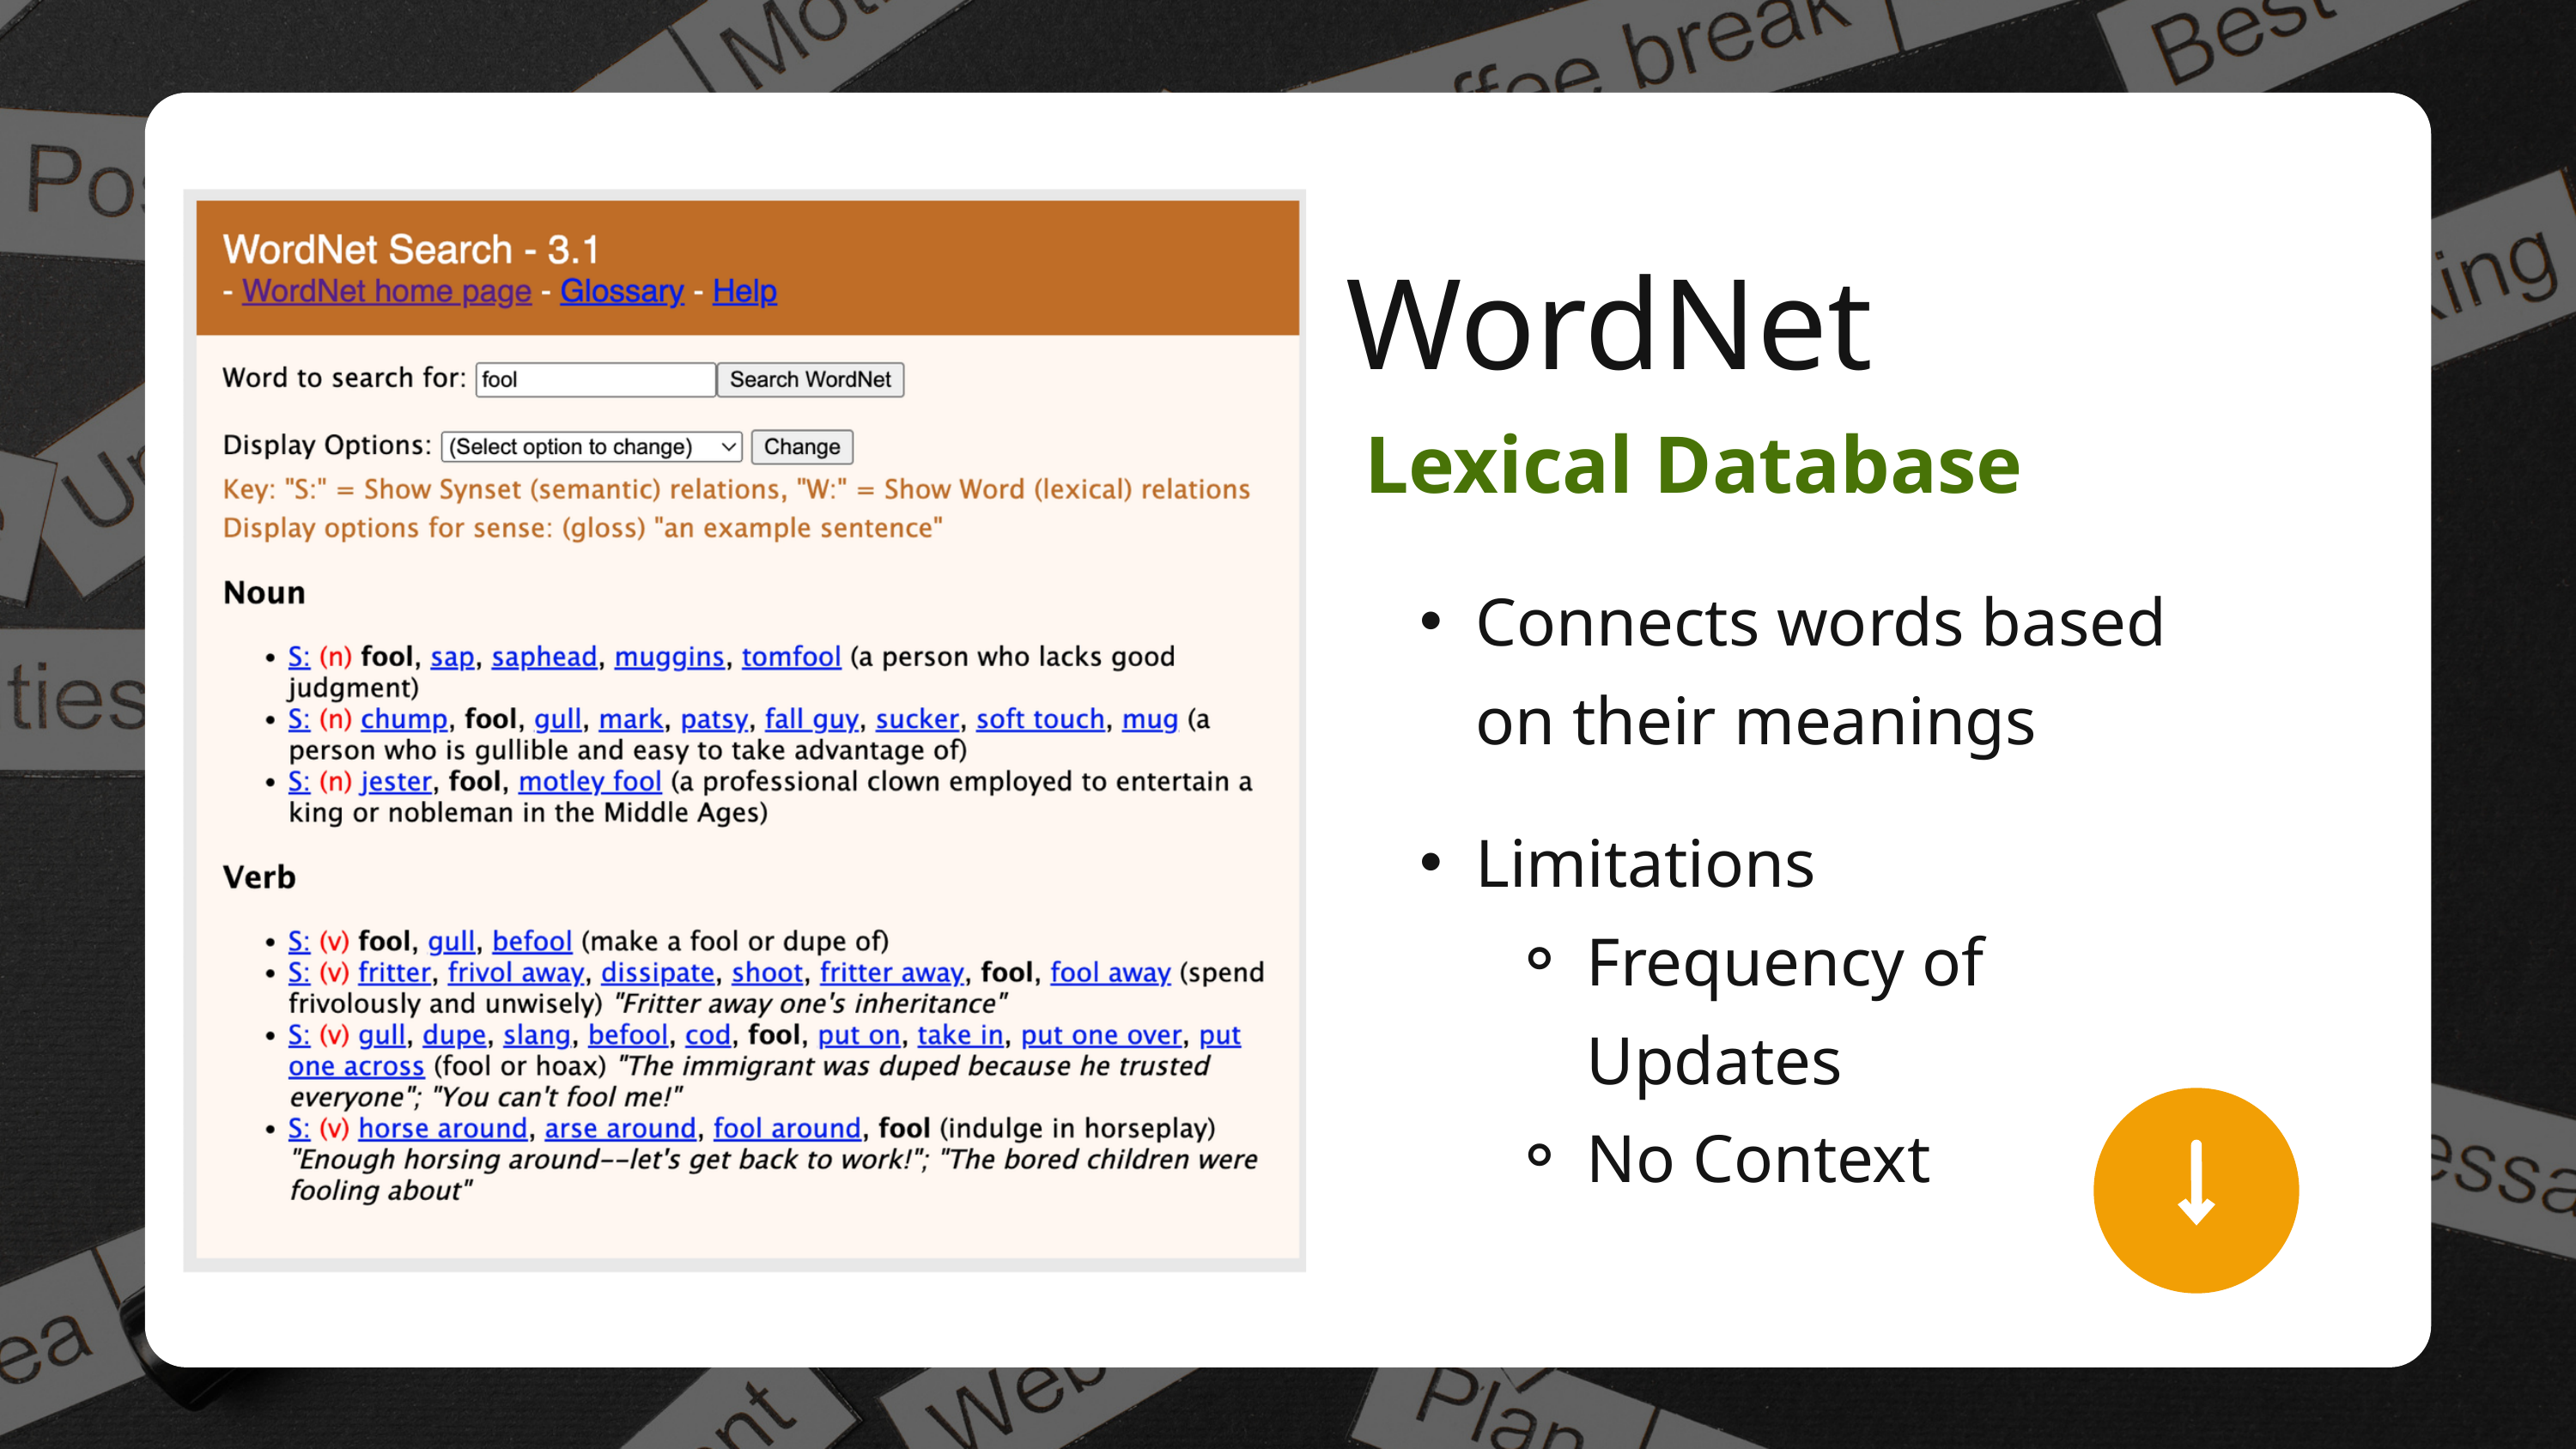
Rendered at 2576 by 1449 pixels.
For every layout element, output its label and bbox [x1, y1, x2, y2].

text_box [2093, 1088, 2300, 1294]
text_box [144, 92, 2432, 1368]
text_box [0, 0, 2576, 1449]
